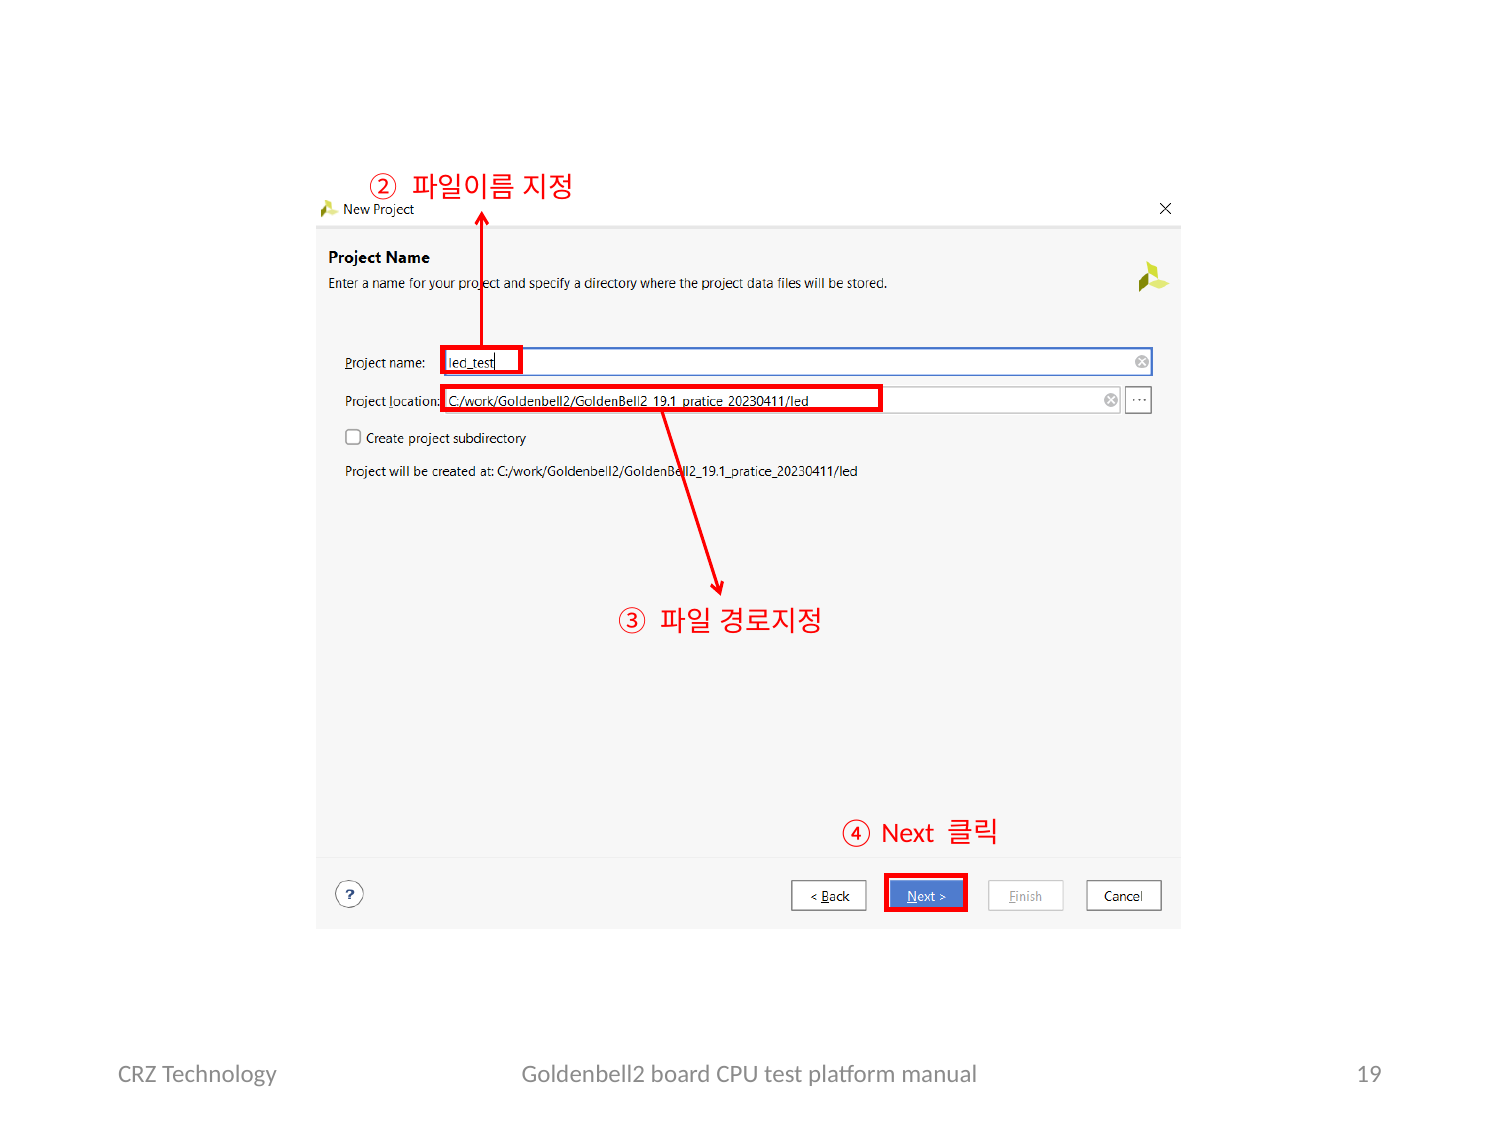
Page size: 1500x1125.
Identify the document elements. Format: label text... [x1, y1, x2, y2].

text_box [661, 409, 721, 596]
footer Goldenbell2 board CPU test platform manual [496, 1042, 1004, 1103]
picture [316, 194, 1181, 929]
slide_number 19 [1059, 1042, 1397, 1103]
text_box ② 파일이름 지정 [355, 161, 590, 194]
slide_number CRZ Technology [103, 1042, 441, 1103]
